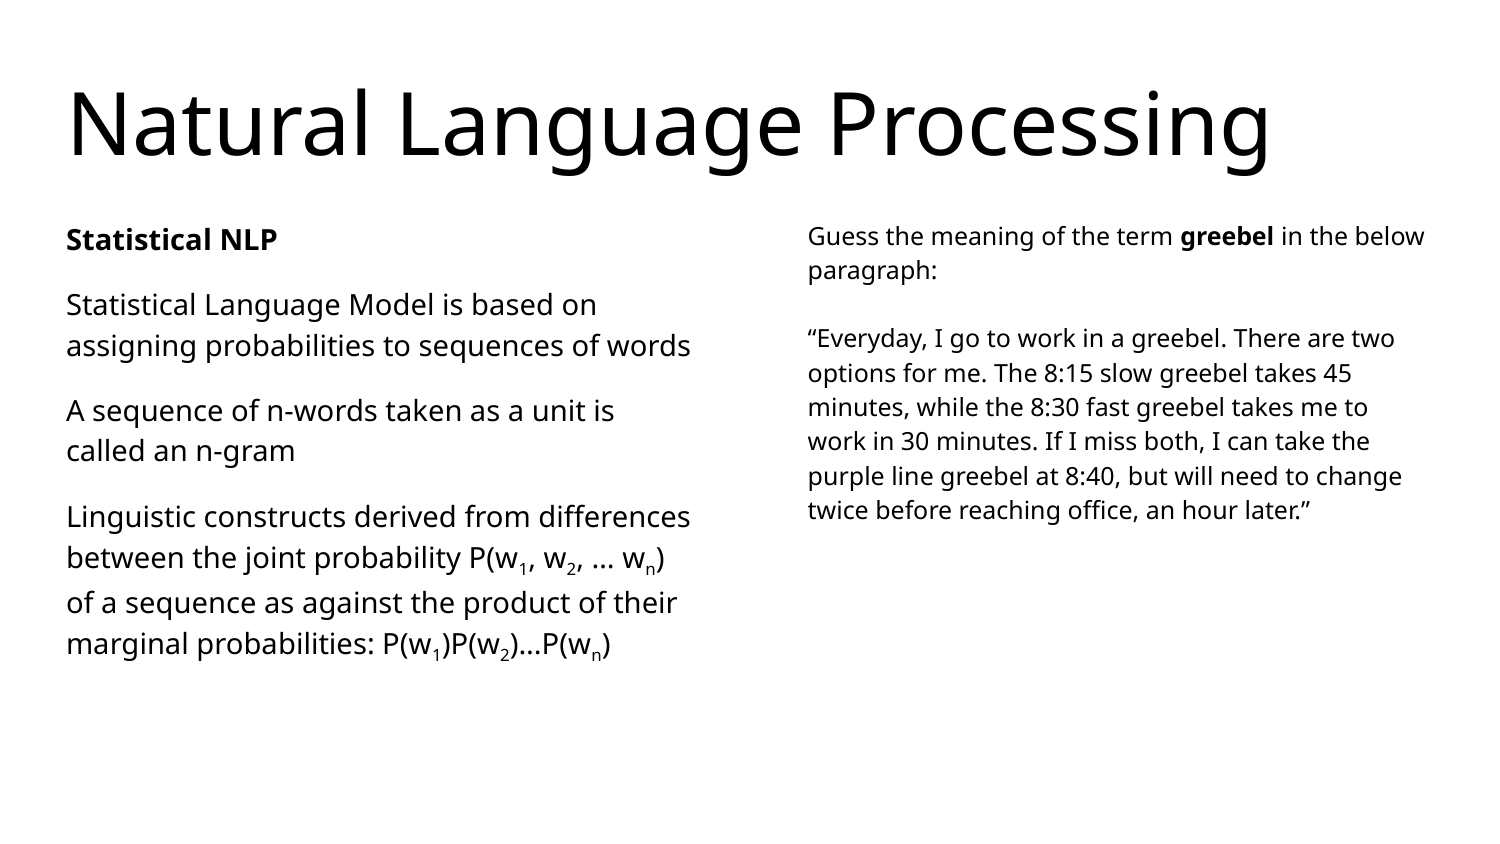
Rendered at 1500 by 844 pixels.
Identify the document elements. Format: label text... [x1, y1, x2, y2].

list Guess the meaning of the term greebel in the below paragraph: “Everyday, I go to work in a greebel. There are two options for me. The 8:15 slow greebel takes 45 minutes, while the 8:30 fast greebel takes me to work in 30 minutes. If I miss both, I can take the purple line greebel at 8:40, but will need to change twice before reaching office, an hour later.” [792, 200, 1449, 752]
list Statistical NLP Statistical Language Model is based on assigning probabilities to sequences of words A sequence of n-words taken as a unit is called an n-gram Linguistic constructs derived from differences between the joint probability P(w1, w2, … wn) of a sequence as against the product of their marginal probabilities: P(w1)P(w2)...P(wn) [51, 200, 708, 752]
title Natural Language Processing [51, 51, 1449, 189]
